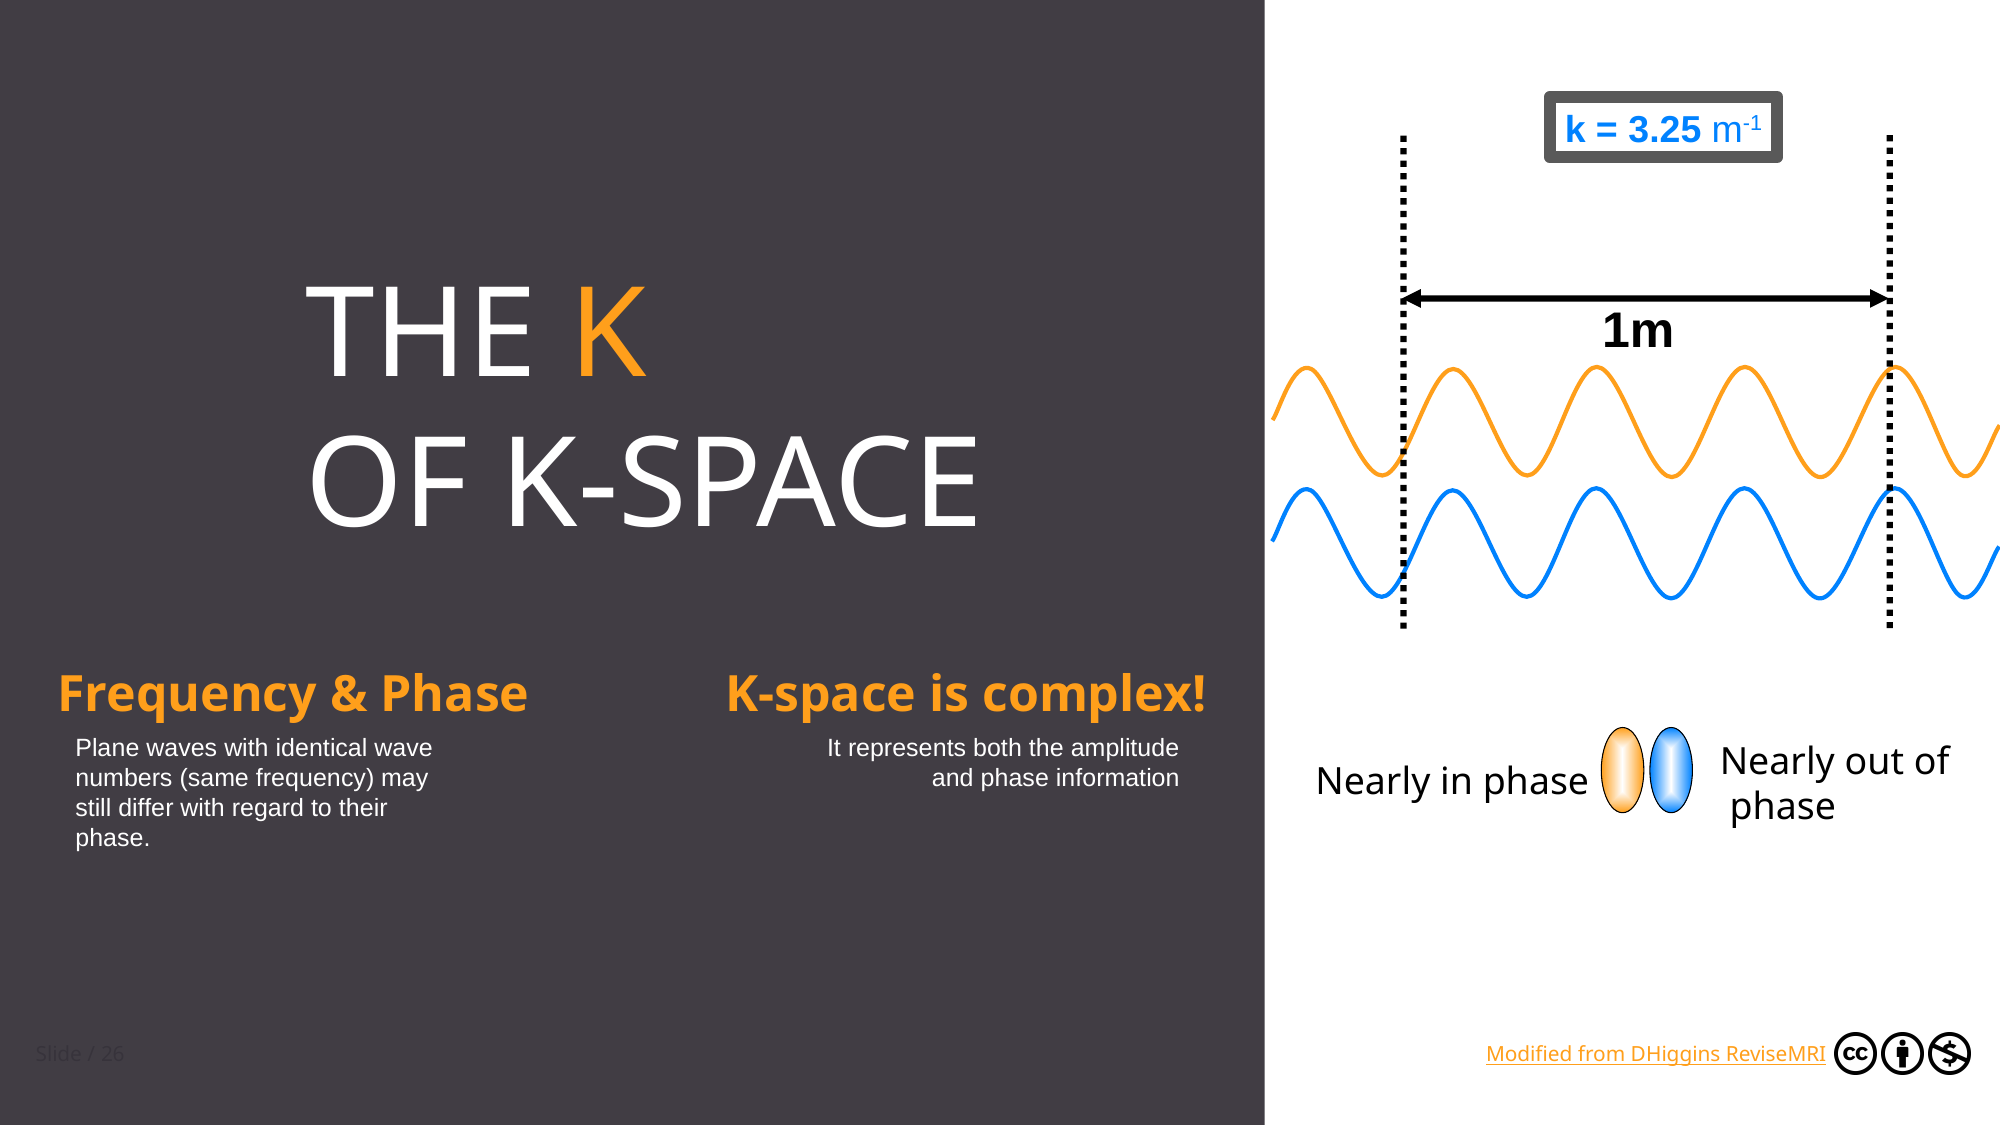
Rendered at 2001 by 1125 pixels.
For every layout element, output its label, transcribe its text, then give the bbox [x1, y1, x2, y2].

text_box Nearly in phase [1300, 749, 1605, 810]
text_box Nearly out of phase [1704, 730, 1965, 835]
text_box K-space is complex! [710, 653, 1222, 729]
text_box [1604, 727, 1644, 813]
text_box [1272, 488, 2000, 599]
text_box [1272, 367, 1403, 476]
text_box [1506, 455, 1547, 476]
text_box k = 3.25 m-1 [1549, 97, 1778, 135]
text_box [0, 0, 1266, 1125]
text_box Plane waves with identical wave numbers (same frequency) may still differ with regard to their phase. [60, 724, 456, 919]
text_box [1650, 455, 1693, 478]
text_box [1402, 135, 1890, 455]
text_box [1649, 727, 1693, 813]
text_box It represents both the amplitude and phase information [799, 724, 1196, 830]
text_box [1798, 455, 1843, 478]
text_box THE K OF K-SPACE [290, 243, 998, 559]
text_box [1480, 1032, 1971, 1075]
text_box Frequency & Phase [42, 653, 545, 729]
text_box [1890, 366, 2000, 477]
